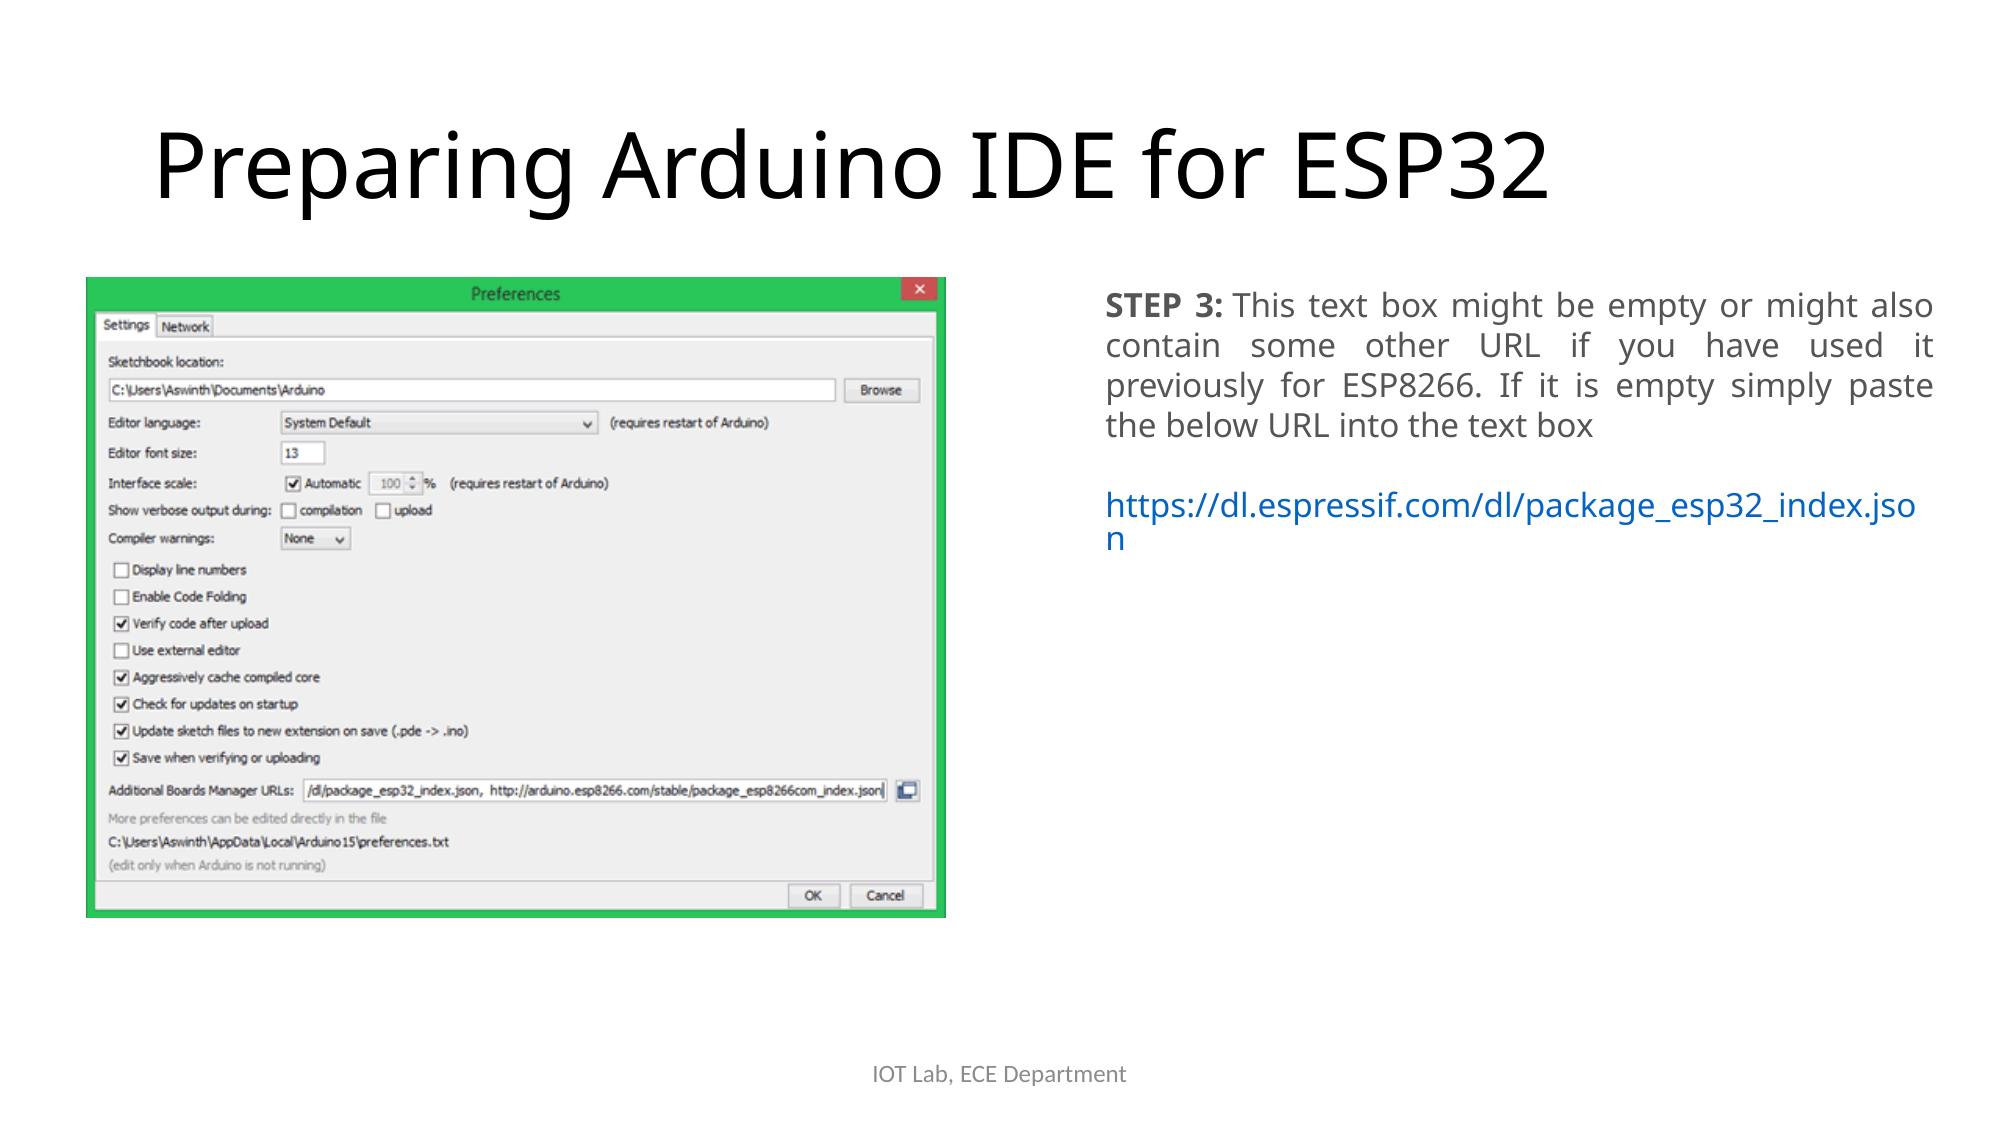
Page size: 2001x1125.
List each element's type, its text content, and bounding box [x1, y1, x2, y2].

text_box STEP 3: This text box might be empty or might also contain some other URL if you have used it previously for ESP8266. If it is empty simply paste the below URL into the text box https://dl.espressif.com/dl/package_esp32_index.json [1090, 277, 1950, 537]
footer IOT Lab, ECE Department [662, 1042, 1338, 1103]
picture [86, 277, 946, 918]
title Preparing Arduino IDE for ESP32 [137, 59, 1863, 278]
